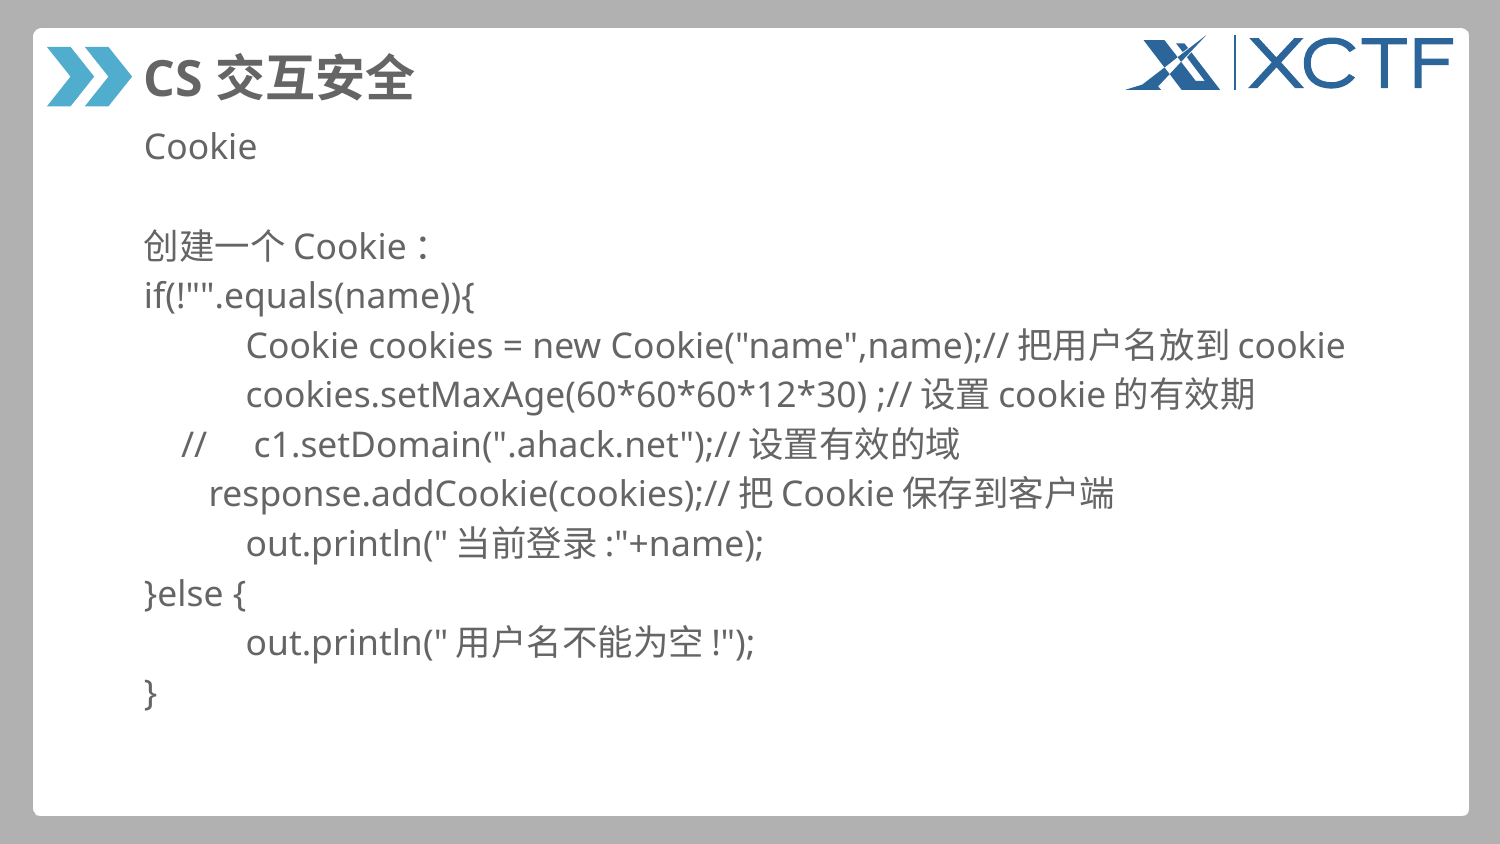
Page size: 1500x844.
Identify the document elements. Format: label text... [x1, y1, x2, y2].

list Cookie 创建一个Cookie： if(!"".equals(name)){ Cookie cookies = new Cookie("name",name);//把用户名放到cookie cookies.setMaxAge(60*60*60*12*30) ;//设置cookie的有效期 // c1.setDomain(".ahack.net");//设置有效的域 response.addCookie(cookies);//把Cookie保存到客户端 out.println("当前登录:"+name); }else { out.println("用户名不能为空!"); } [128, 117, 1372, 762]
title CS交互安全 [128, 35, 1125, 117]
picture [0, 0, 1500, 844]
